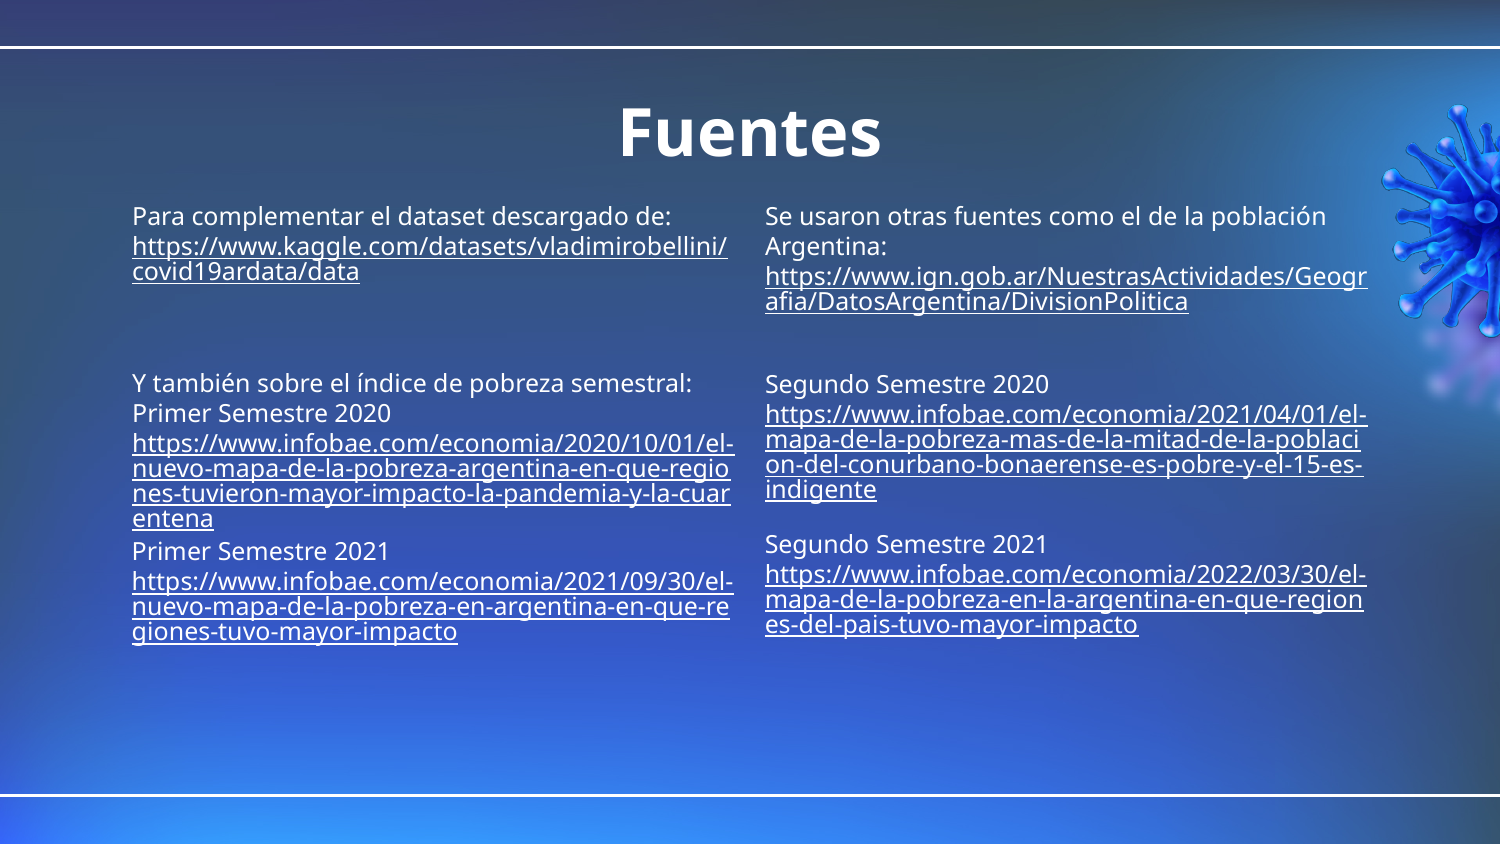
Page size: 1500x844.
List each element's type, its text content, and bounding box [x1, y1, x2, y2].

picture [0, 49, 1500, 794]
text_box Primer Semestre 2021 https://www.infobae.com/economia/2021/09/30/el-nuevo-mapa-de-la-pobreza-en-argentina-en-que-regiones-tuvo-mayor-impacto [116, 528, 750, 608]
subtitle Para complementar el dataset descargado de: https://www.kaggle.com/datasets/vladimirobellini/covid19ardata/data [116, 185, 750, 343]
text_box Y también sobre el índice de pobreza semestral: Primer Semestre 2020 https://www.infobae.com/economia/2020/10/01/el-nuevo-mapa-de-la-pobreza-argentina-en-que-regiones-tuvieron-mayor-impacto-la-pandemia-y-la-cuarentena [116, 352, 750, 519]
picture [0, 797, 1500, 844]
picture [0, 0, 1500, 46]
text_box Segundo Semestre 2021 https://www.infobae.com/economia/2022/03/30/el-mapa-de-la-pobreza-en-la-argentina-en-que-regiones-del-pais-tuvo-mayor-impacto [750, 520, 1383, 600]
text_box Segundo Semestre 2020 https://www.infobae.com/economia/2021/04/01/el-mapa-de-la-pobreza-mas-de-la-mitad-de-la-poblacion-del-conurbano-bonaerense-es-pobre-y-el-15-es-indigente [750, 353, 1383, 520]
title Fuentes [116, 75, 1383, 169]
text_box Se usaron otras fuentes como el de la población Argentina: https://www.ign.gob.ar/NuestrasActividades/Geografia/DatosArgentina/DivisionPolitica [750, 185, 1383, 352]
